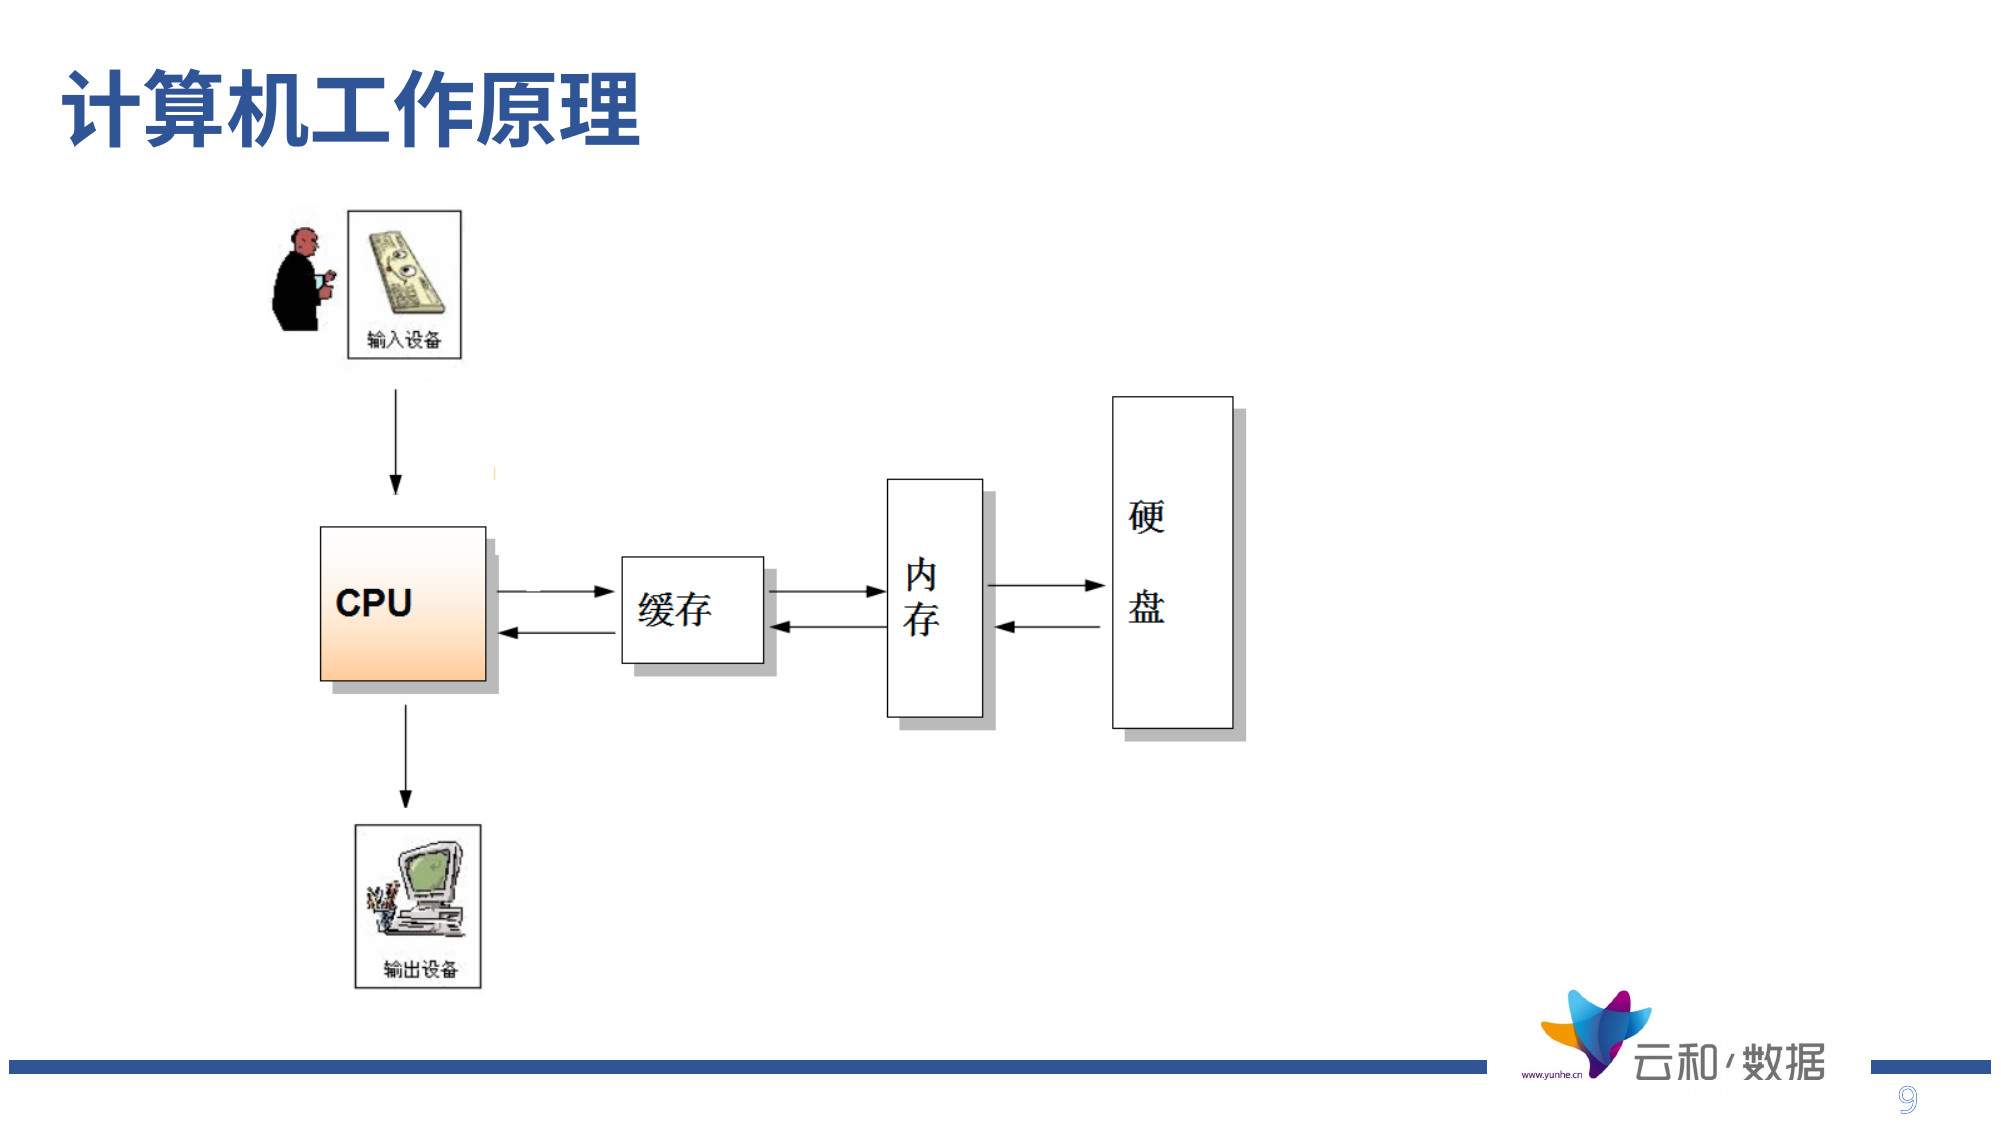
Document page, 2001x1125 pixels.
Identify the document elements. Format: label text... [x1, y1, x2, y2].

picture [1504, 981, 1845, 1106]
title 计算机工作原理 [44, 4, 1770, 222]
picture [250, 206, 1275, 1017]
